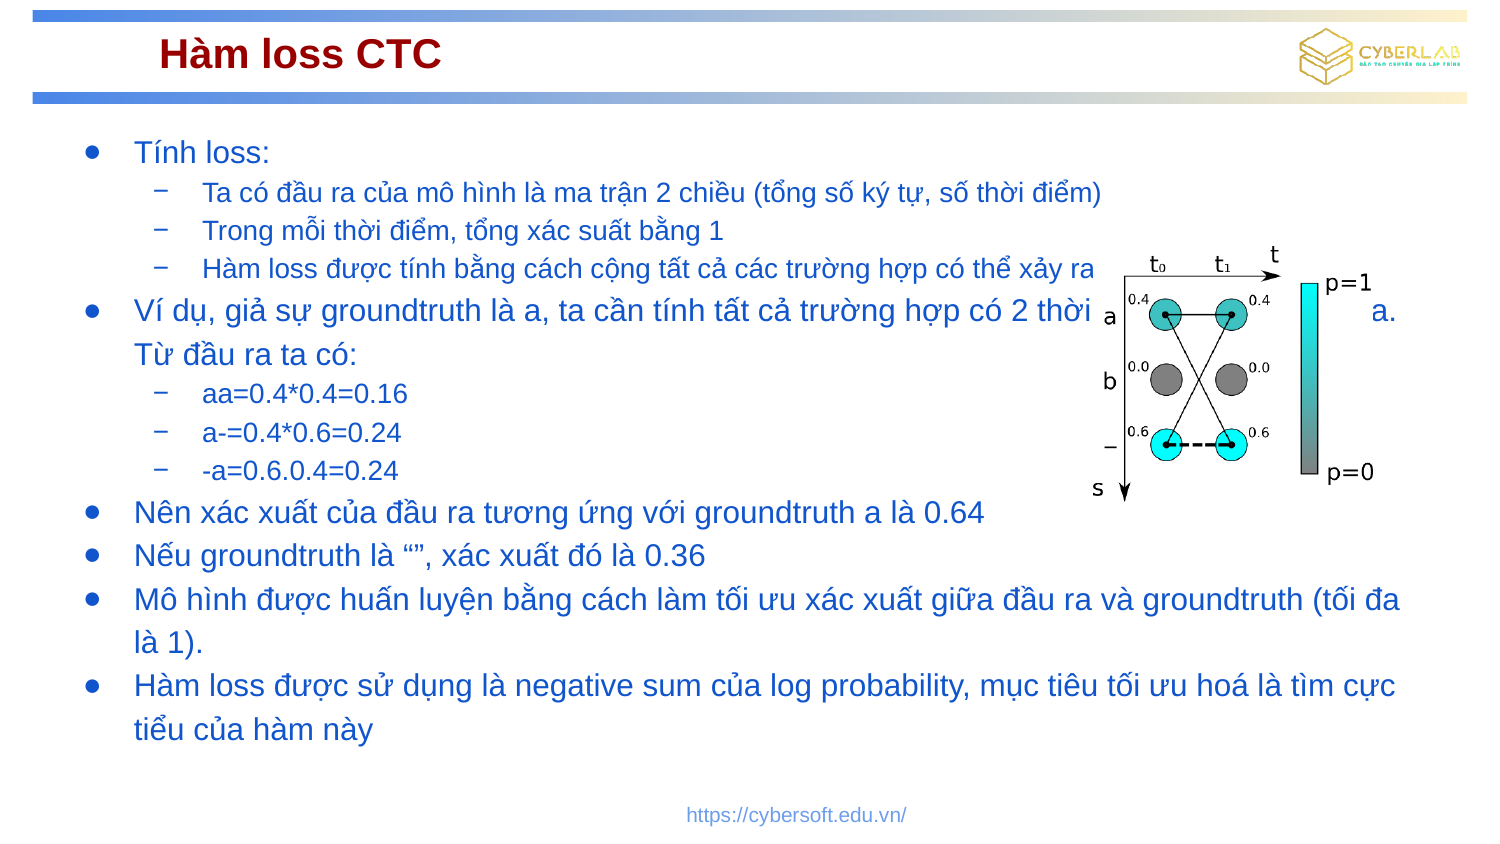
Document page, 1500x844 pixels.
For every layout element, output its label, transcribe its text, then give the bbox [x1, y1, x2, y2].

picture [1449, 28, 1468, 85]
list Tính loss: Ta có đầu ra của mô hình là ma trận 2 chiều (tổng số ký tự, số thời điểm) Trong mỗi thời điểm, tổng xác suất bằng 1 Hàm loss được tính bằng cách cộng tất cả các trường hợp có thể xảy ra Ví dụ, giả sự groundtruth là a, ta cần tính tất cả trường hợp có 2 thời điểm, đó là aa, a-, -a. Từ đầu ra ta có: aa=0.4*0.4=0.16 a-=0.4*0.6=0.24 -a=0.6.0.4=0.24 Nên xác xuất của đầu ra tương ứng với groundtruth a là 0.64 Nếu groundtruth là “”, xác xuất đó là 0.36 Mô hình được huấn luyện bằng cách làm tối ưu xác xuất giữa đầu ra và groundtruth (tối đa là 1). Hàm loss được sử dụng là negative sum của log probability, mục tiêu tối ưu hoá là tìm cực tiểu của hàm này [51, 111, 1449, 762]
title Hàm loss CTC [144, 12, 1449, 93]
picture [1093, 246, 1373, 502]
